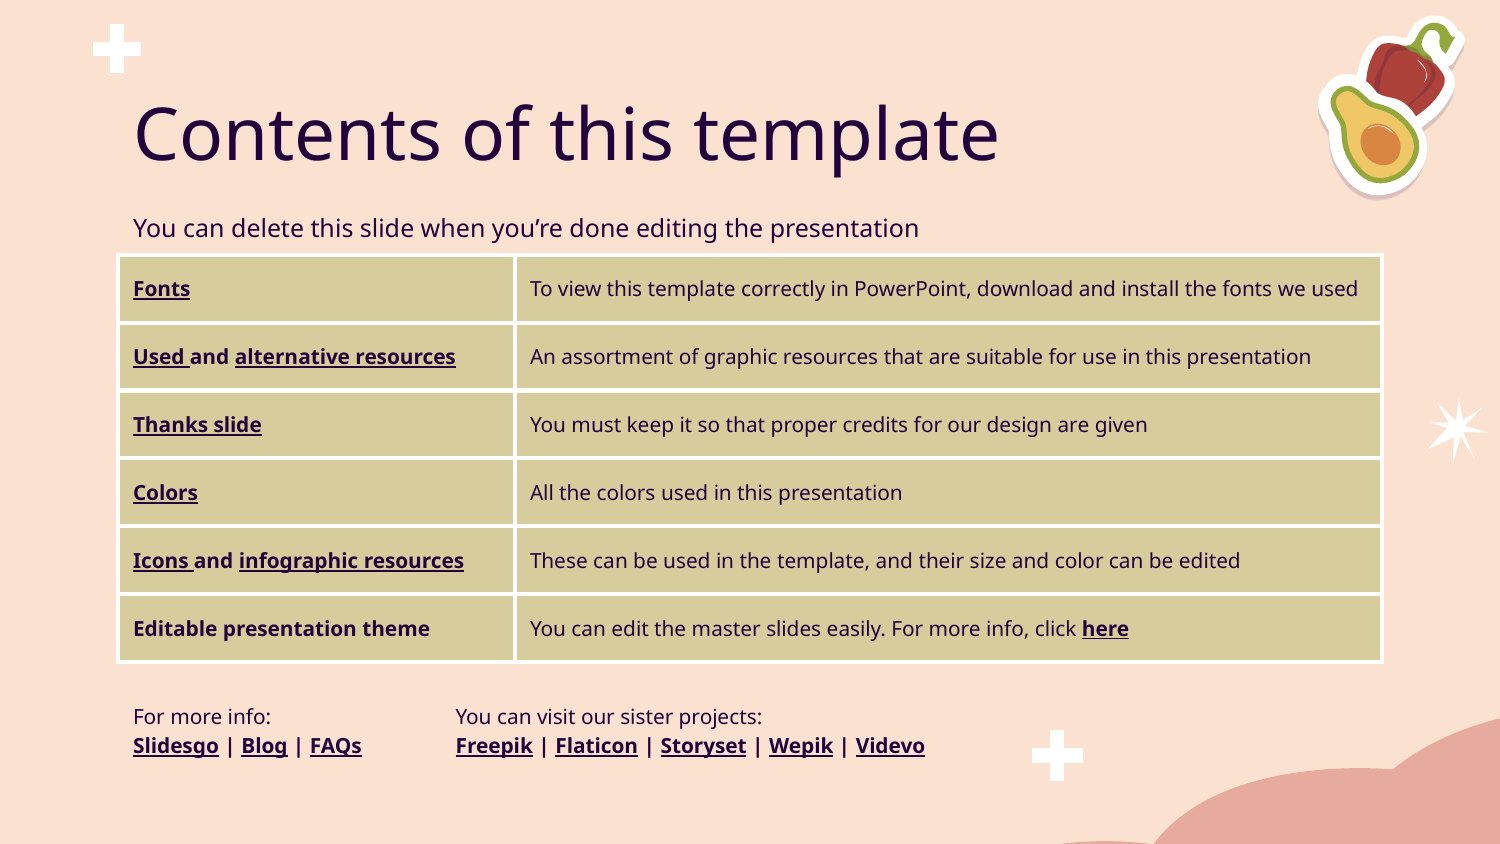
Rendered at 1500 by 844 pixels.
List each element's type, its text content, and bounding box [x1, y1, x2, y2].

table_cell Colors [120, 460, 513, 524]
text_box For more info: Slidesgo | Blog | FAQs [118, 684, 426, 761]
table_cell Used and alternative resources [120, 325, 513, 388]
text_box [1031, 729, 1083, 781]
table_cell You must keep it so that proper credits for our design are given [517, 393, 1380, 456]
table_header Fonts [120, 257, 513, 321]
table_cell All the colors used in this presentation [517, 460, 1380, 524]
subtitle You can delete this slide when you’re done editing the presentation [118, 193, 1382, 253]
table_header To view this template correctly in PowerPoint, download and install the fonts we used [517, 257, 1380, 321]
table_cell Thanks slide [120, 393, 513, 456]
table_cell Editable presentation theme [120, 596, 513, 660]
table_cell You can edit the master slides easily. For more info, click here [517, 596, 1380, 660]
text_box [1317, 15, 1466, 196]
table_cell Icons and infographic resources [120, 528, 513, 592]
table_cell These can be used in the template, and their size and color can be edited [517, 528, 1380, 592]
text_box You can visit our sister projects: Freepik | Flaticon | Storyset | Wepik | Videvo [440, 684, 980, 761]
title Contents of this template [118, 72, 1312, 167]
table_cell An assortment of graphic resources that are suitable for use in this presentation [517, 325, 1380, 388]
